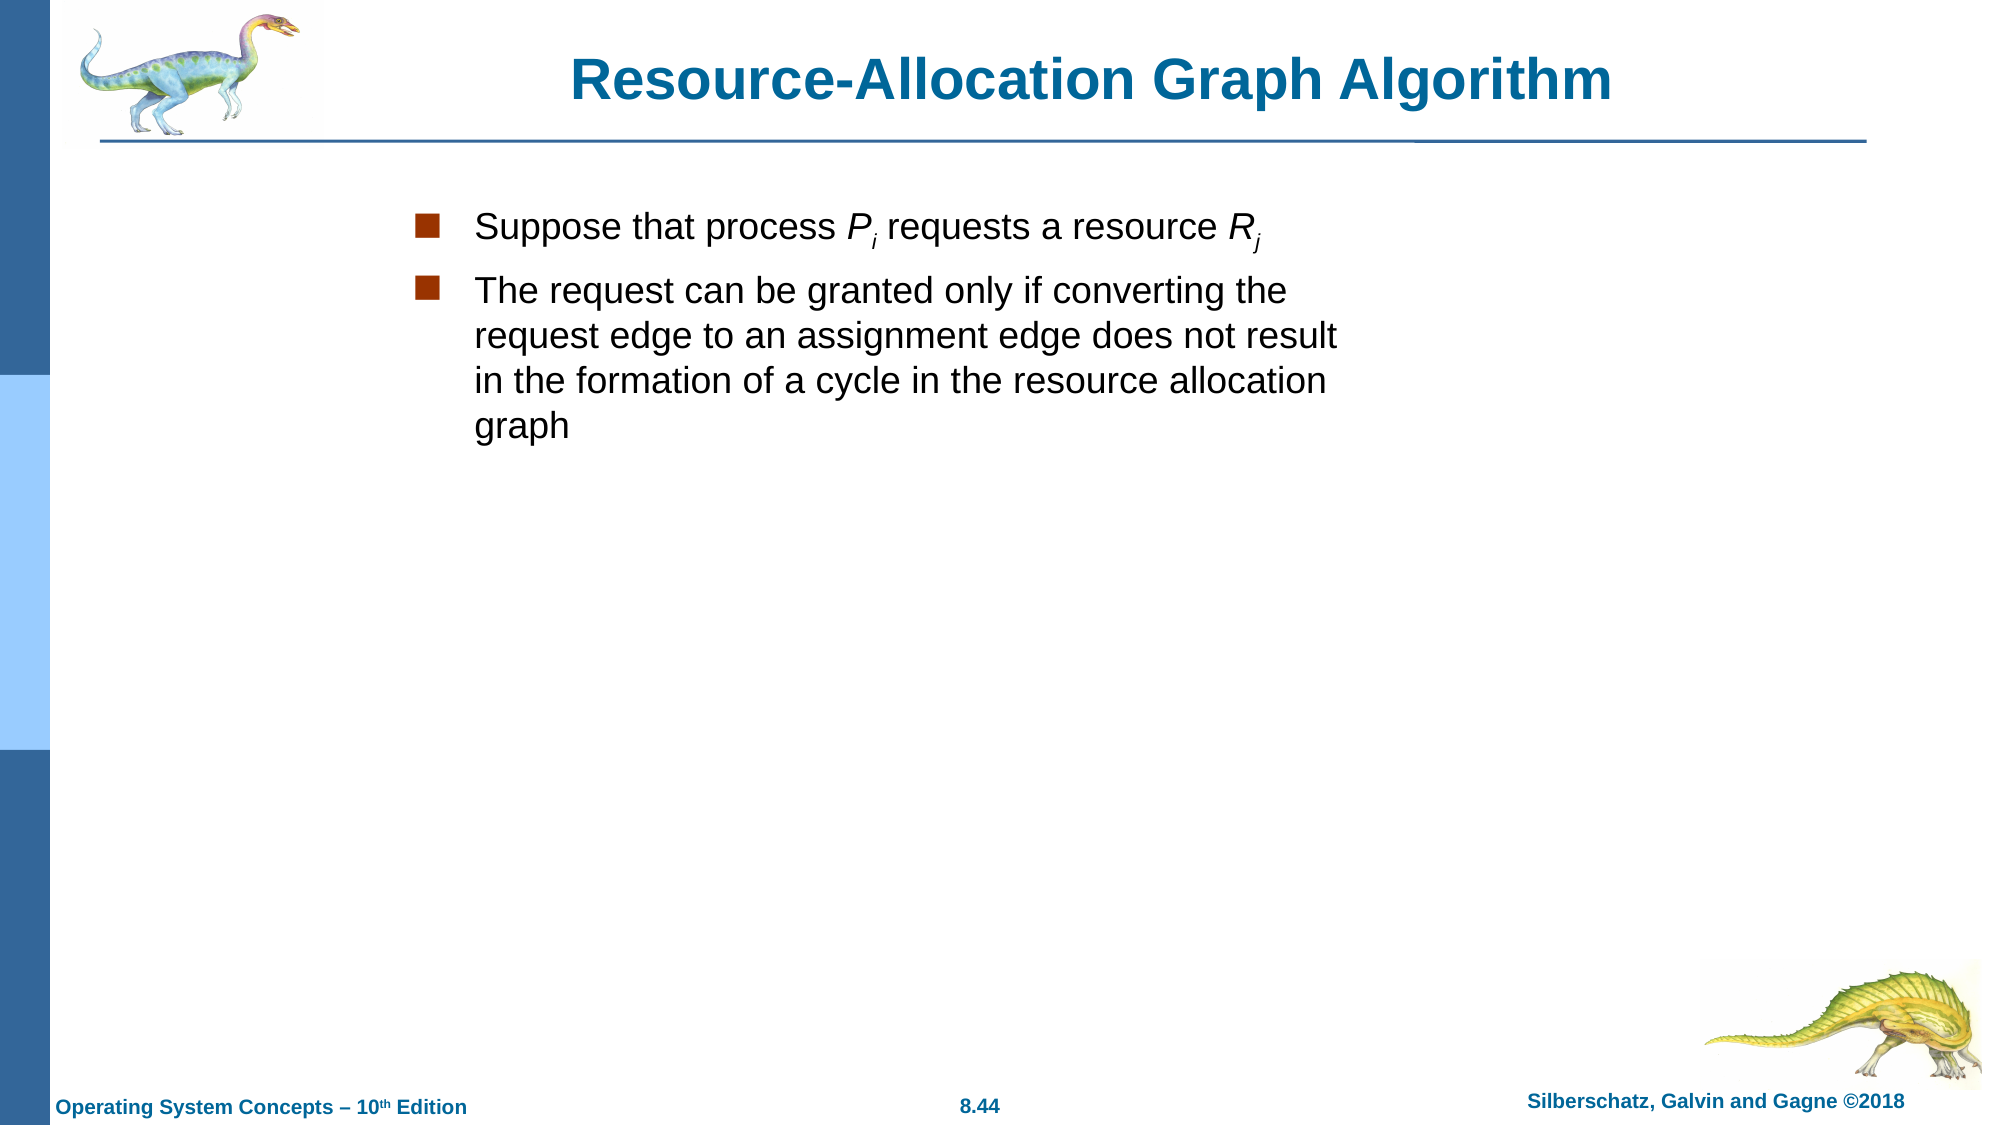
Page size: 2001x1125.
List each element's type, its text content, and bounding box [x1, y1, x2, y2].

picture [1700, 959, 1982, 1090]
picture [62, 0, 324, 149]
list Suppose that process Pi requests a resource Rj The request can be granted only if converting the request edge to an assignment edge does not result in the formation of a cycle in the resource allocation graph [403, 194, 1382, 901]
title Resource-Allocation Graph Algorithm [463, 24, 1720, 120]
